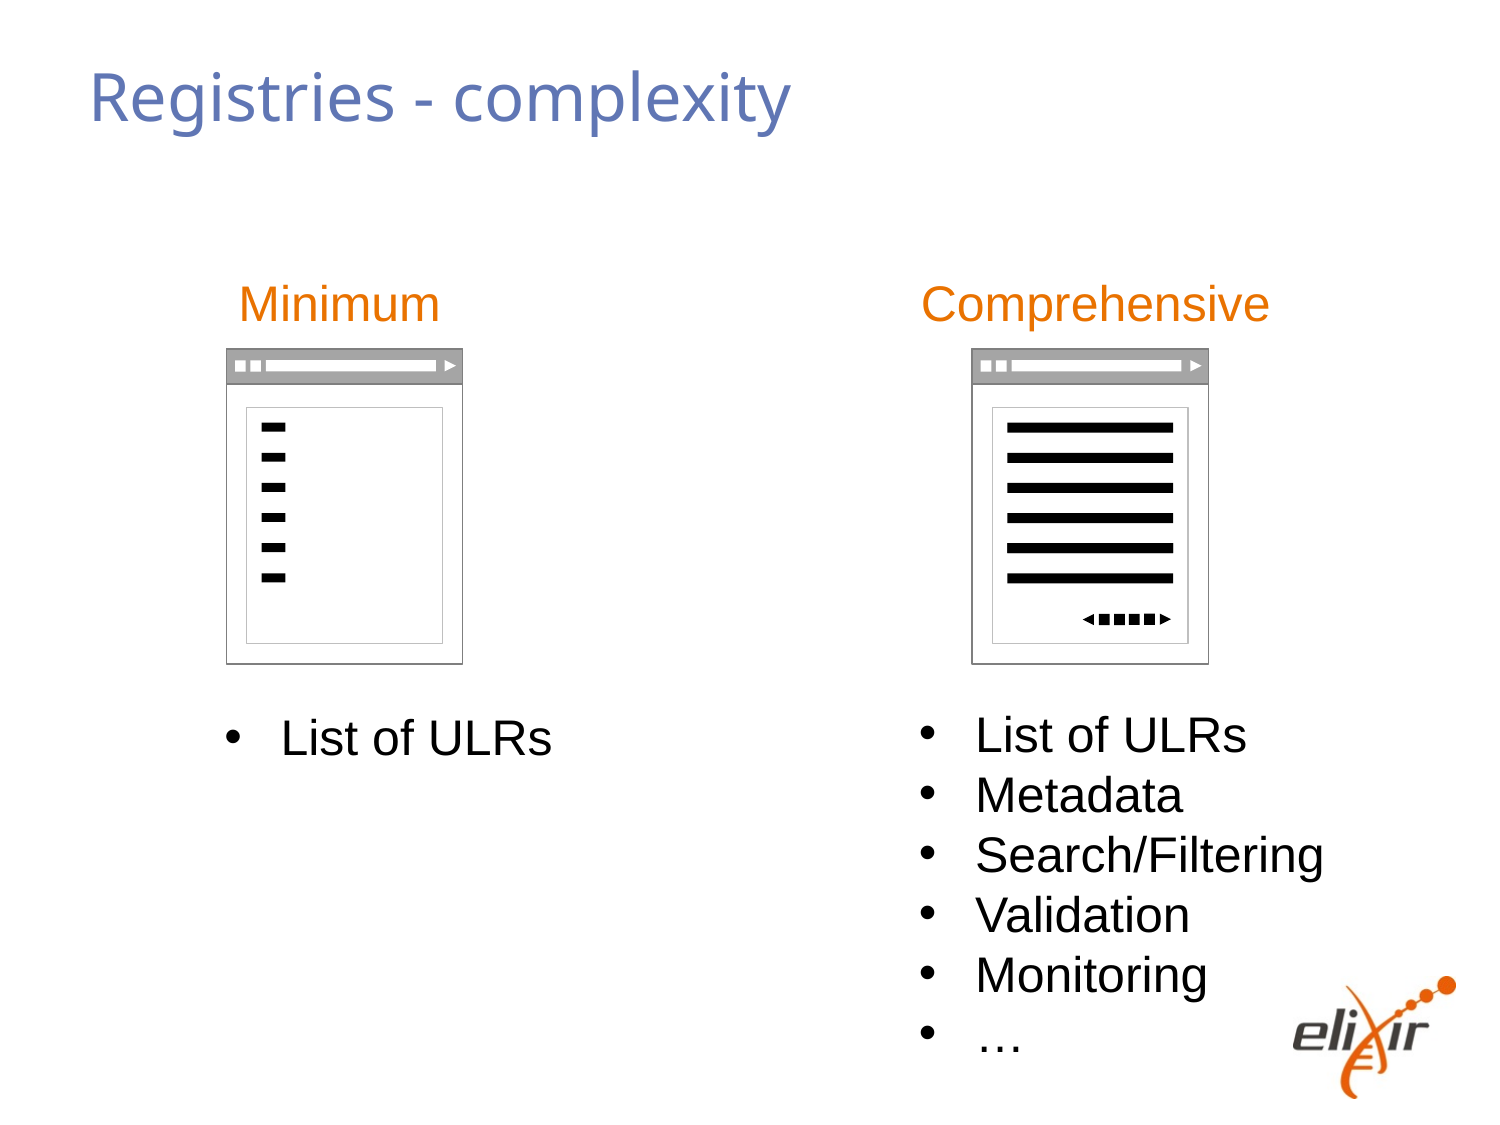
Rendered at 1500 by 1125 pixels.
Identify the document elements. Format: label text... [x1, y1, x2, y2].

picture [1340, 976, 1456, 1099]
text_box List of ULRs Metadata Search/Filtering Validation Monitoring … [904, 695, 1340, 1125]
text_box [903, 263, 1289, 665]
title Registries - complexity [88, 54, 1426, 161]
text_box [221, 263, 463, 665]
text_box List of ULRs [209, 698, 568, 774]
